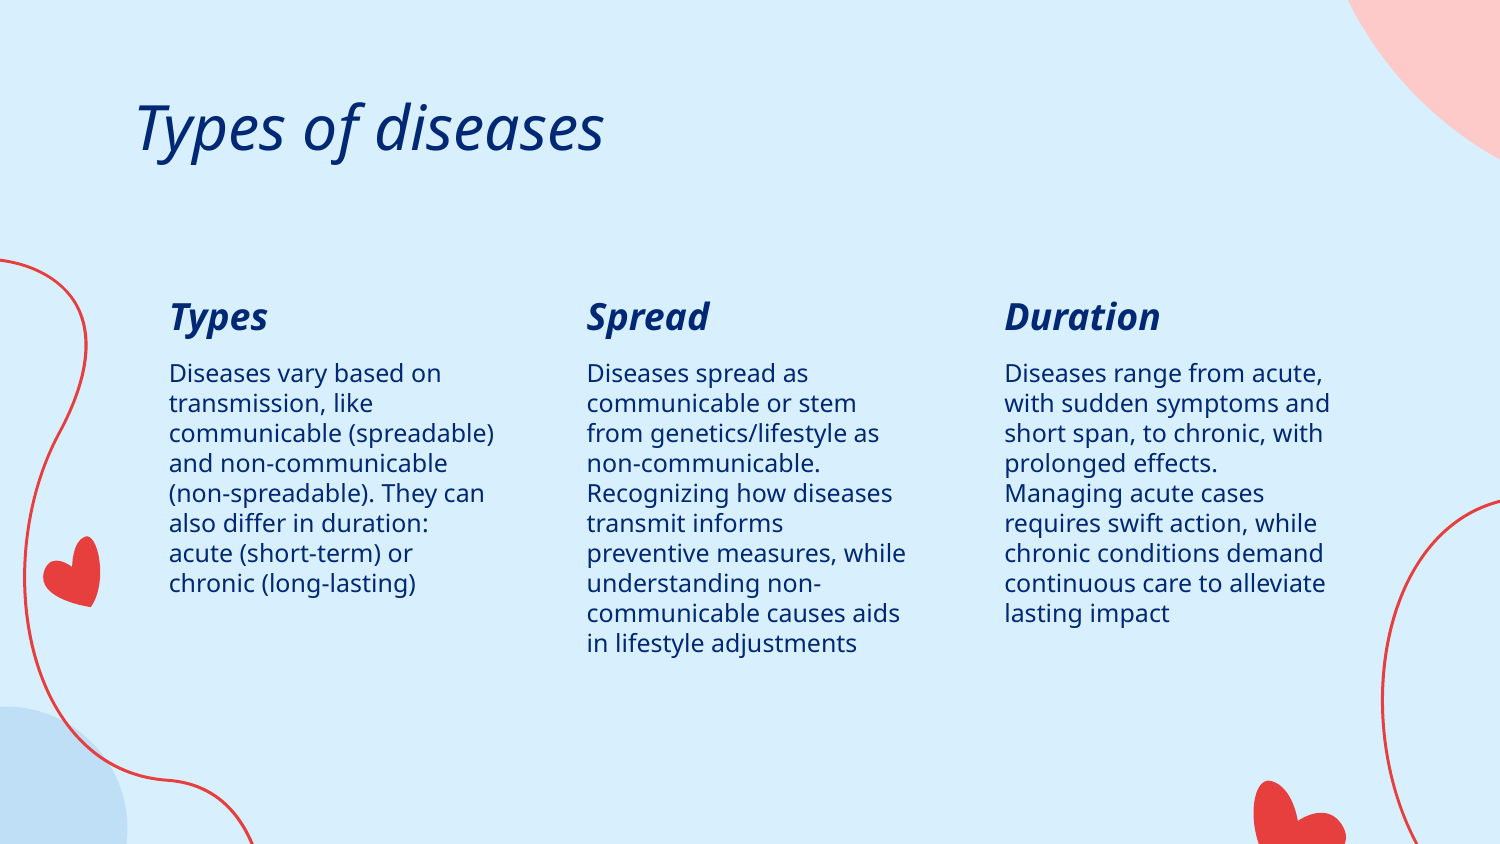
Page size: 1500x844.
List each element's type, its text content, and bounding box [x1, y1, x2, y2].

subtitle Spread [571, 276, 929, 342]
subtitle Duration [989, 276, 1347, 353]
subtitle Types [153, 276, 511, 342]
subtitle Diseases spread as communicable or stem from genetics/lifestyle as non-communicable. Recognizing how diseases transmit informs preventive measures, while understanding non-communicable causes aids in lifestyle adjustments [571, 342, 929, 844]
subtitle Diseases vary based on transmission, like communicable (spreadable) and non-communicable (non-spreadable). They can also differ in duration: acute (short-term) or chronic (long-lasting) [153, 342, 511, 676]
subtitle Diseases range from acute, with sudden symptoms and short span, to chronic, with prolonged effects. Managing acute cases requires swift action, while chronic conditions demand continuous care to alleviate lasting impact [989, 353, 1347, 676]
title Types of diseases [118, 72, 1382, 179]
